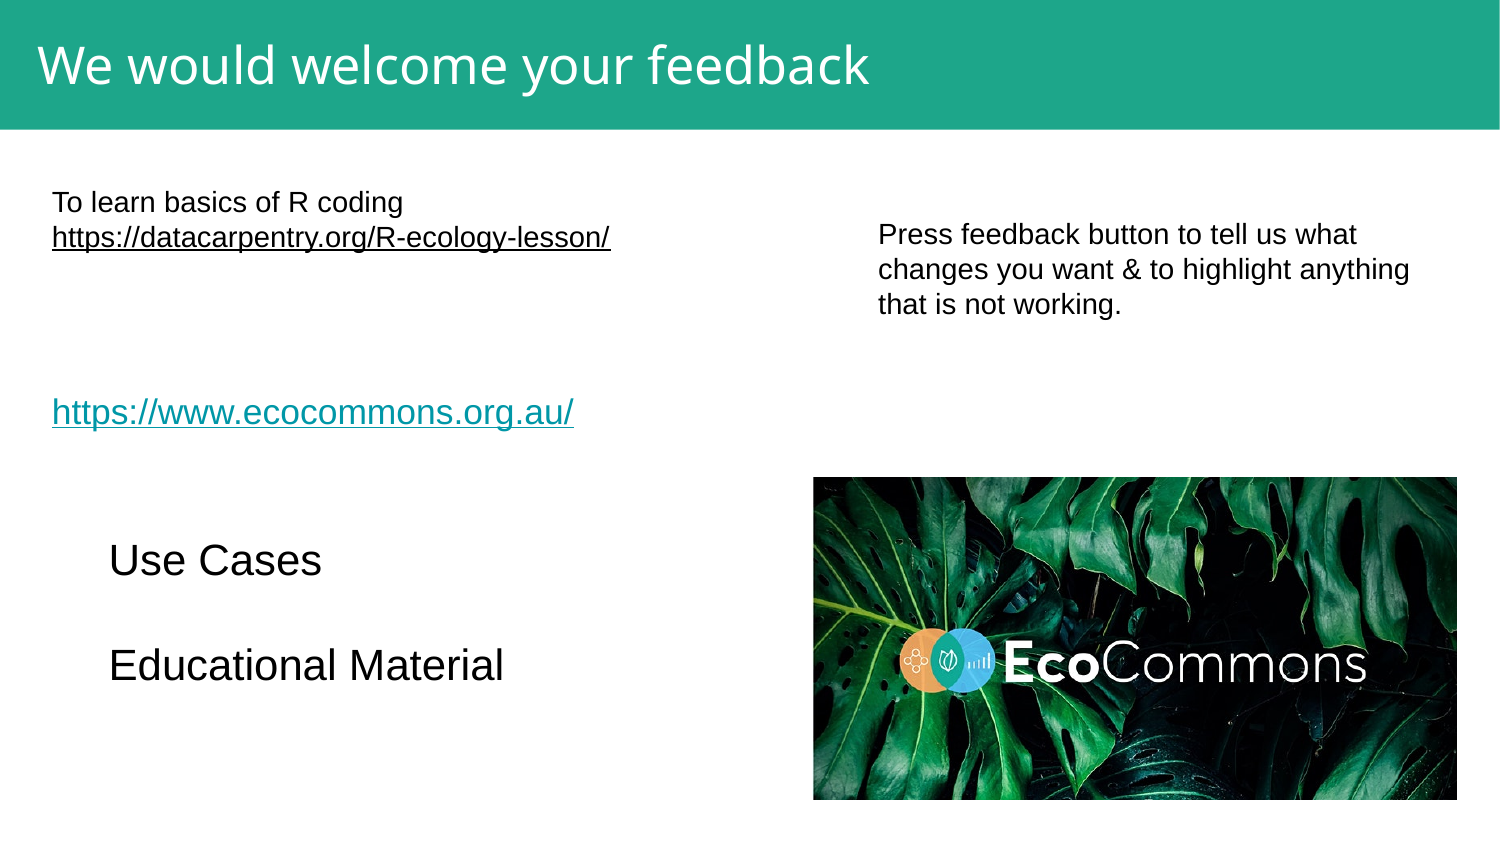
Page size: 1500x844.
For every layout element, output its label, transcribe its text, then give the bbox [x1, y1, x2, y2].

text_box Press feedback button to tell us what changes you want & to highlight anything that is not working. [863, 200, 1438, 406]
title We would welcome your feedback [26, 5, 1500, 129]
text_box To learn basics of R coding https://datacarpentry.org/R-ecology-lesson/ [36, 168, 686, 269]
text_box [0, 0, 1500, 130]
picture [812, 477, 1457, 801]
text_box https://www.ecocommons.org.au/ [36, 373, 681, 478]
text_box Use Cases Educational Material [18, 516, 807, 705]
